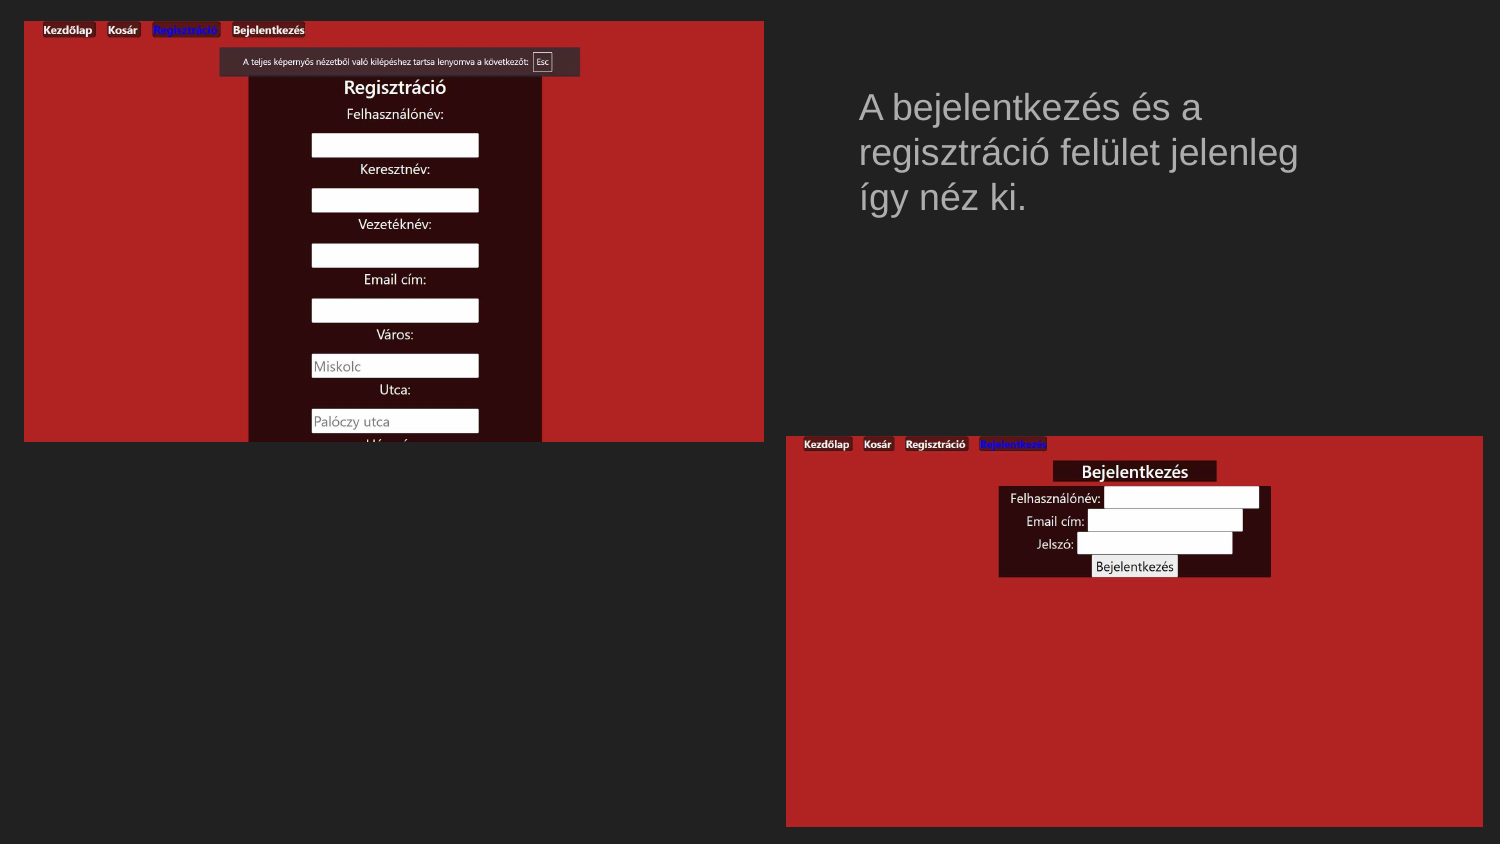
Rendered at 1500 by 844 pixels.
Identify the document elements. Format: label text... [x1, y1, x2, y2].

picture [786, 436, 1483, 827]
text_box A bejelentkezés és a regisztráció felület jelenleg így néz ki. [843, 67, 1363, 340]
picture [24, 21, 764, 443]
